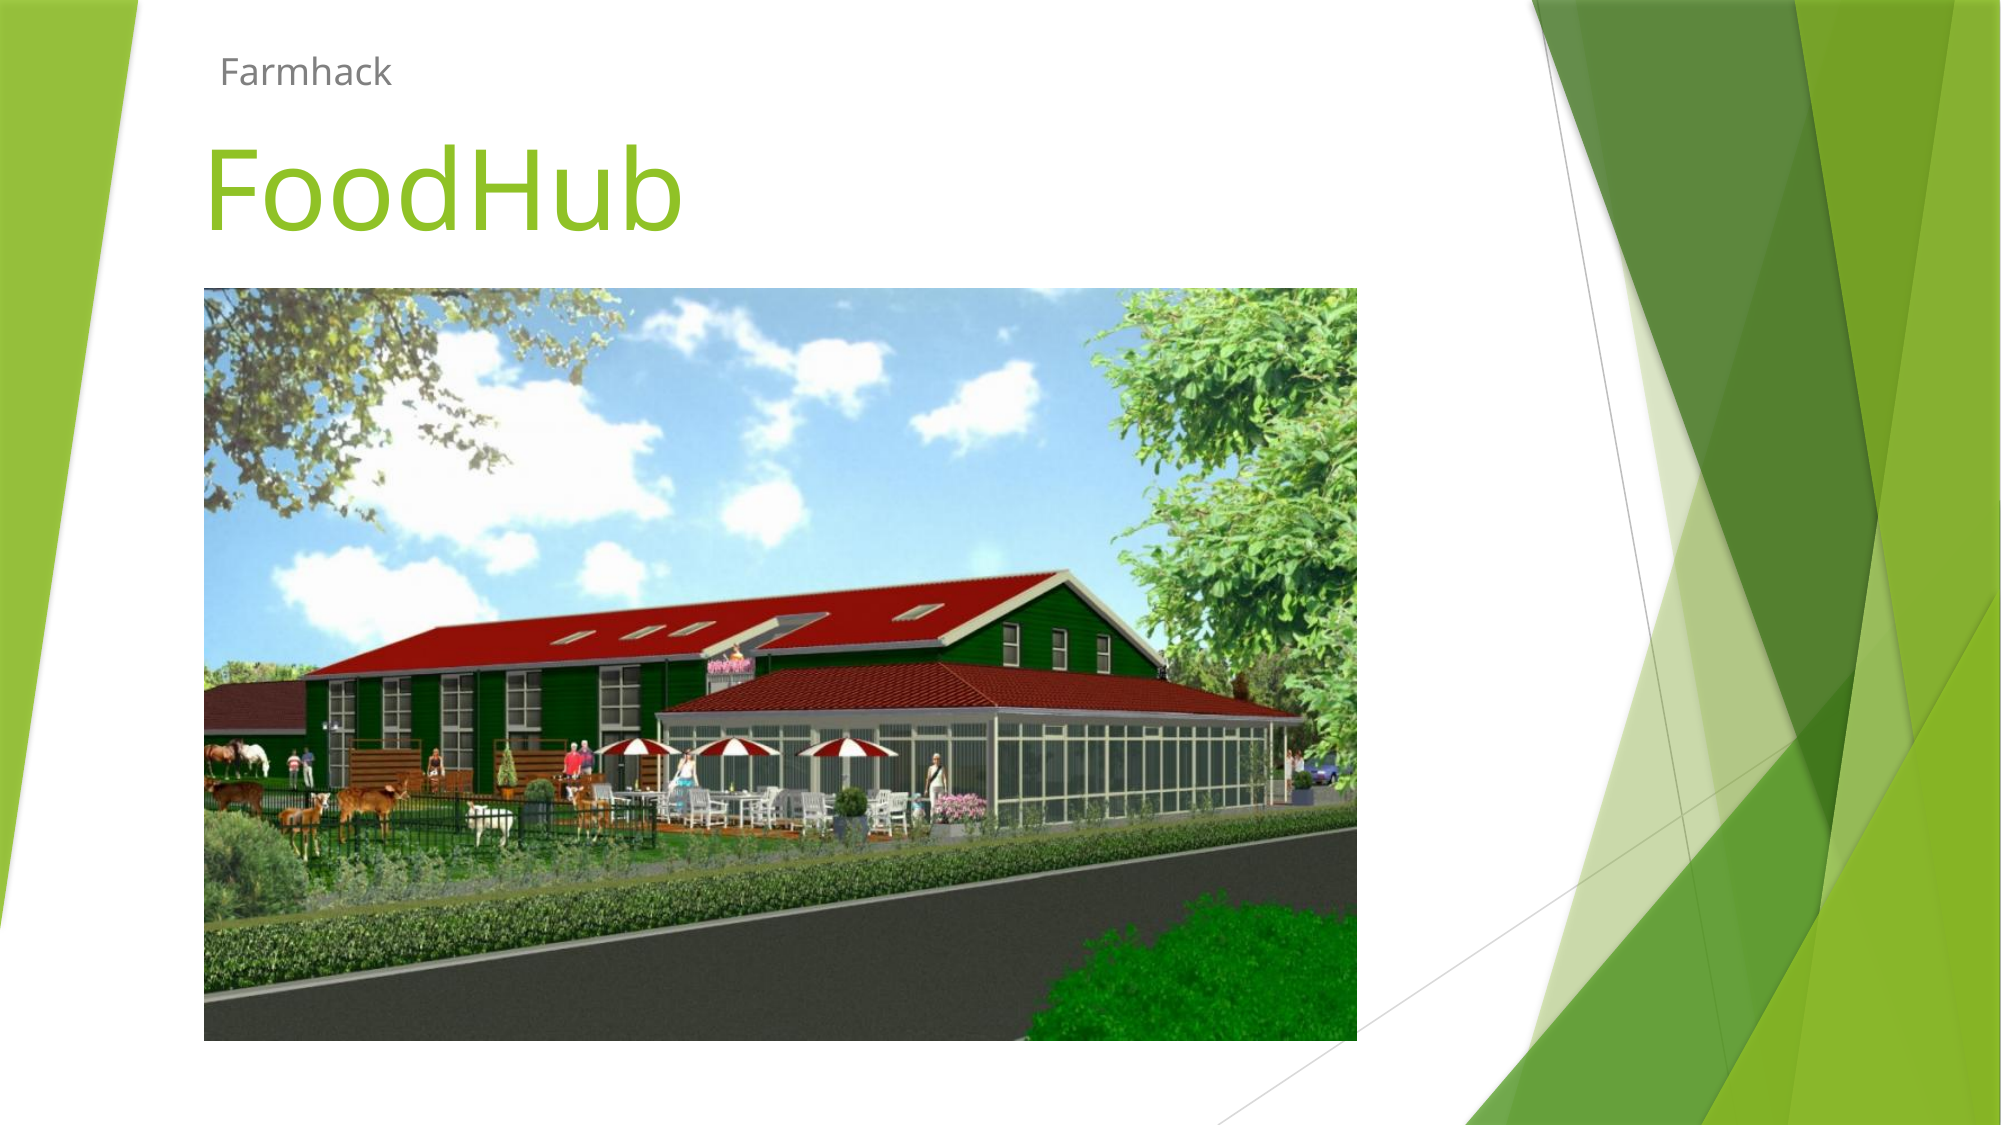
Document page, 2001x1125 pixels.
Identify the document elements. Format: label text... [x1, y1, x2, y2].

picture [203, 287, 1357, 1042]
subtitle Farmhack [204, 40, 1129, 123]
title FoodHub [186, 122, 1248, 261]
